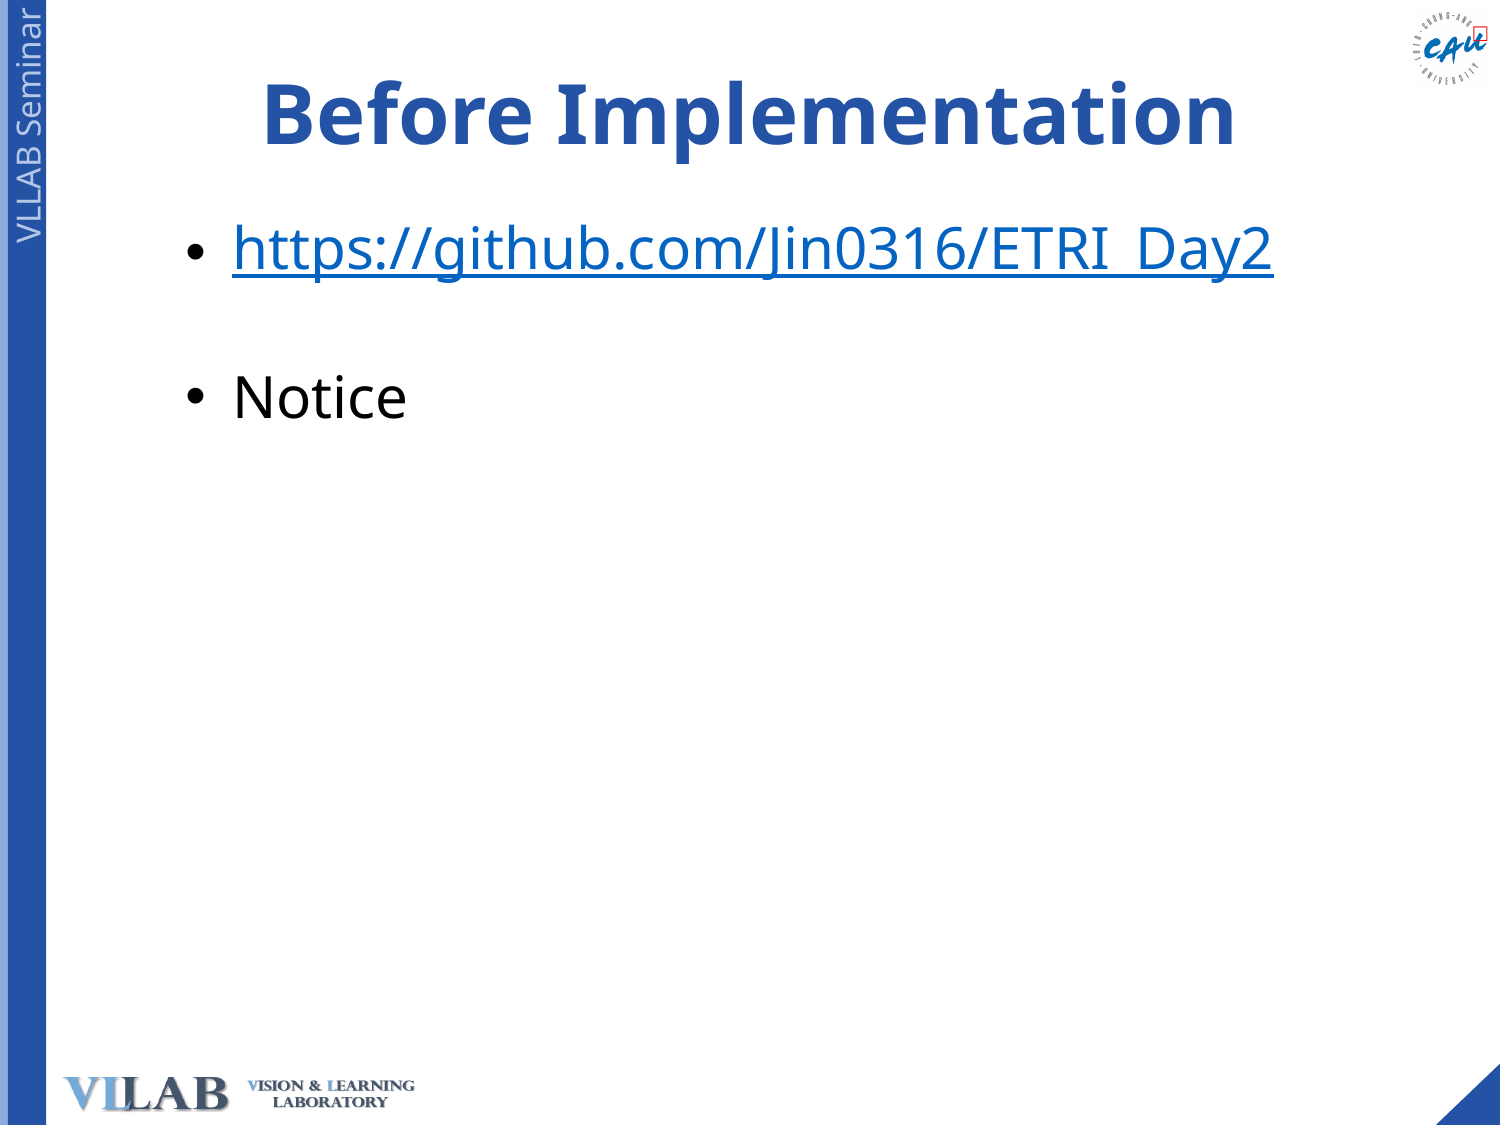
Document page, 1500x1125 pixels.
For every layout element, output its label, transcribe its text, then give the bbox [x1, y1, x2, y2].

title Before Implementation [103, 48, 1397, 186]
picture [1412, 11, 1488, 87]
text_box https://github.com/Jin0316/ETRI_Day2 Notice [170, 203, 1290, 508]
picture [55, 1065, 424, 1120]
